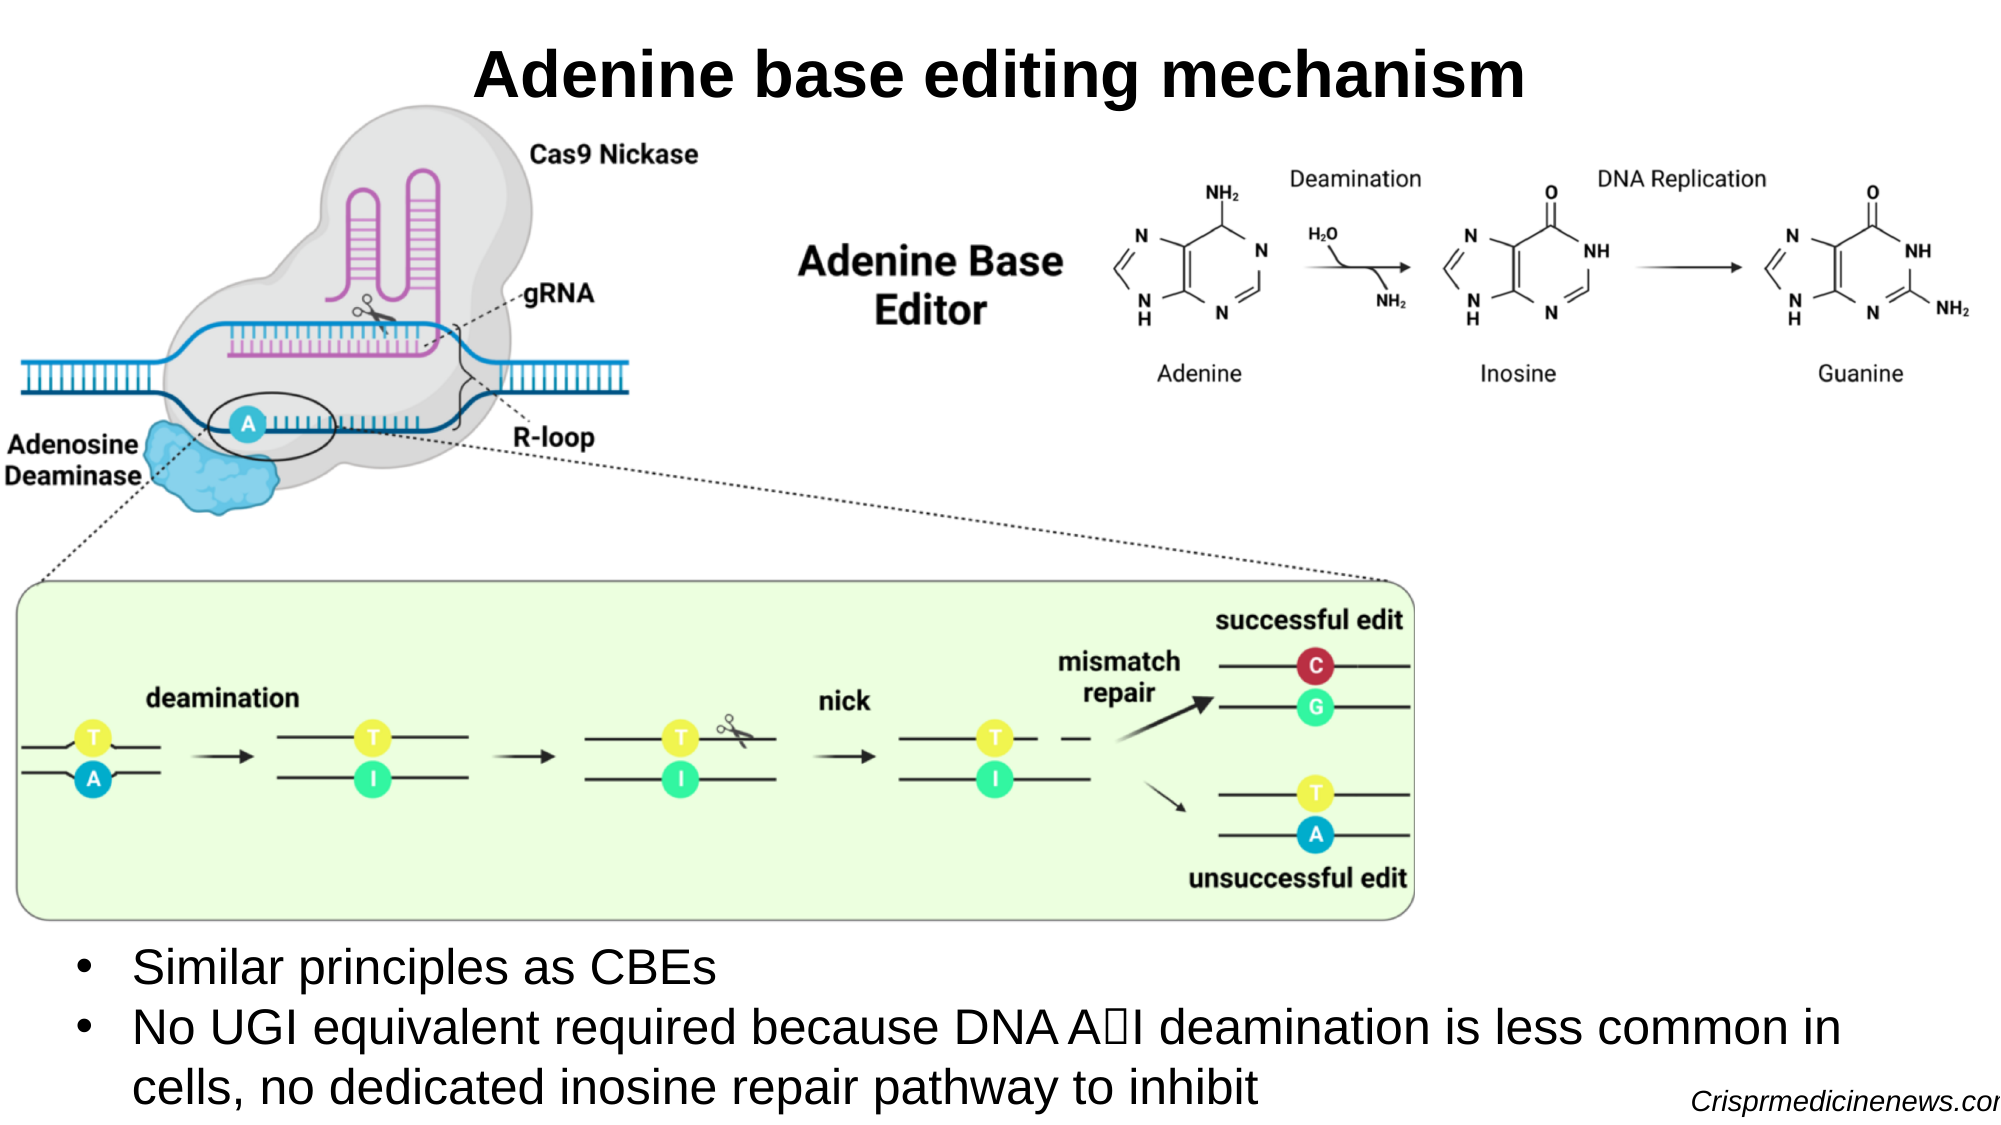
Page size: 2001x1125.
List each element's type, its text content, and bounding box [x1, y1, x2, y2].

text_box Similar principles as CBEs No UGI equivalent required because DNA AI deamination is less common in cells, no dedicated inosine repair pathway to inhibit [60, 928, 1969, 1123]
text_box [0, 99, 2000, 928]
text_box Crisprmedicinenews.com [1675, 1074, 2000, 1125]
text_box Adenine base editing mechanism [0, 23, 2000, 99]
